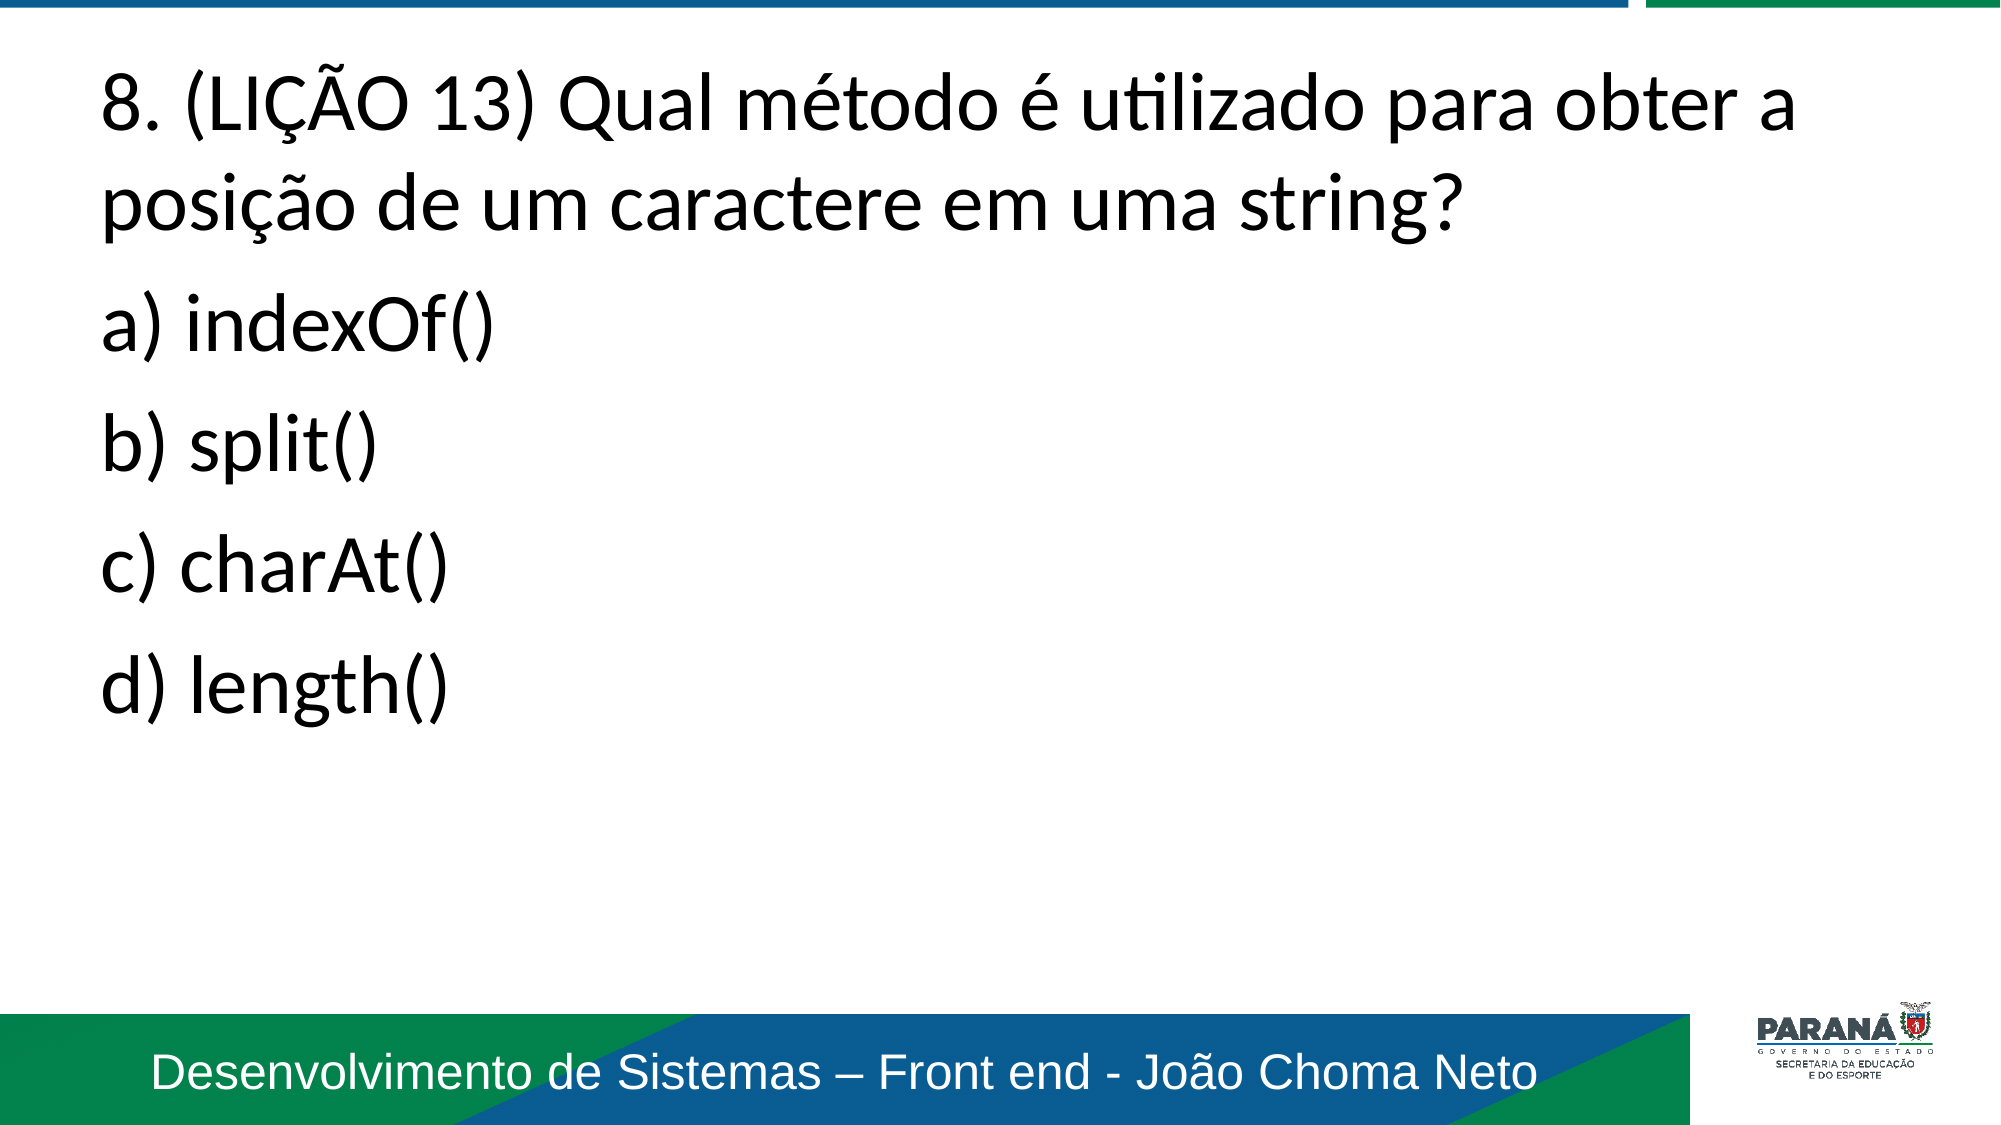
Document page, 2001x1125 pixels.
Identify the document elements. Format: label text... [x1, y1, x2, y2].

picture [0, 1014, 1690, 1125]
list 8. (LIÇÃO 13) Qual método é utilizado para obter a posição de um caractere em uma string? a) indexOf() b) split() c) charAt() d) length() [47, 39, 1977, 986]
picture [1757, 1002, 1933, 1081]
